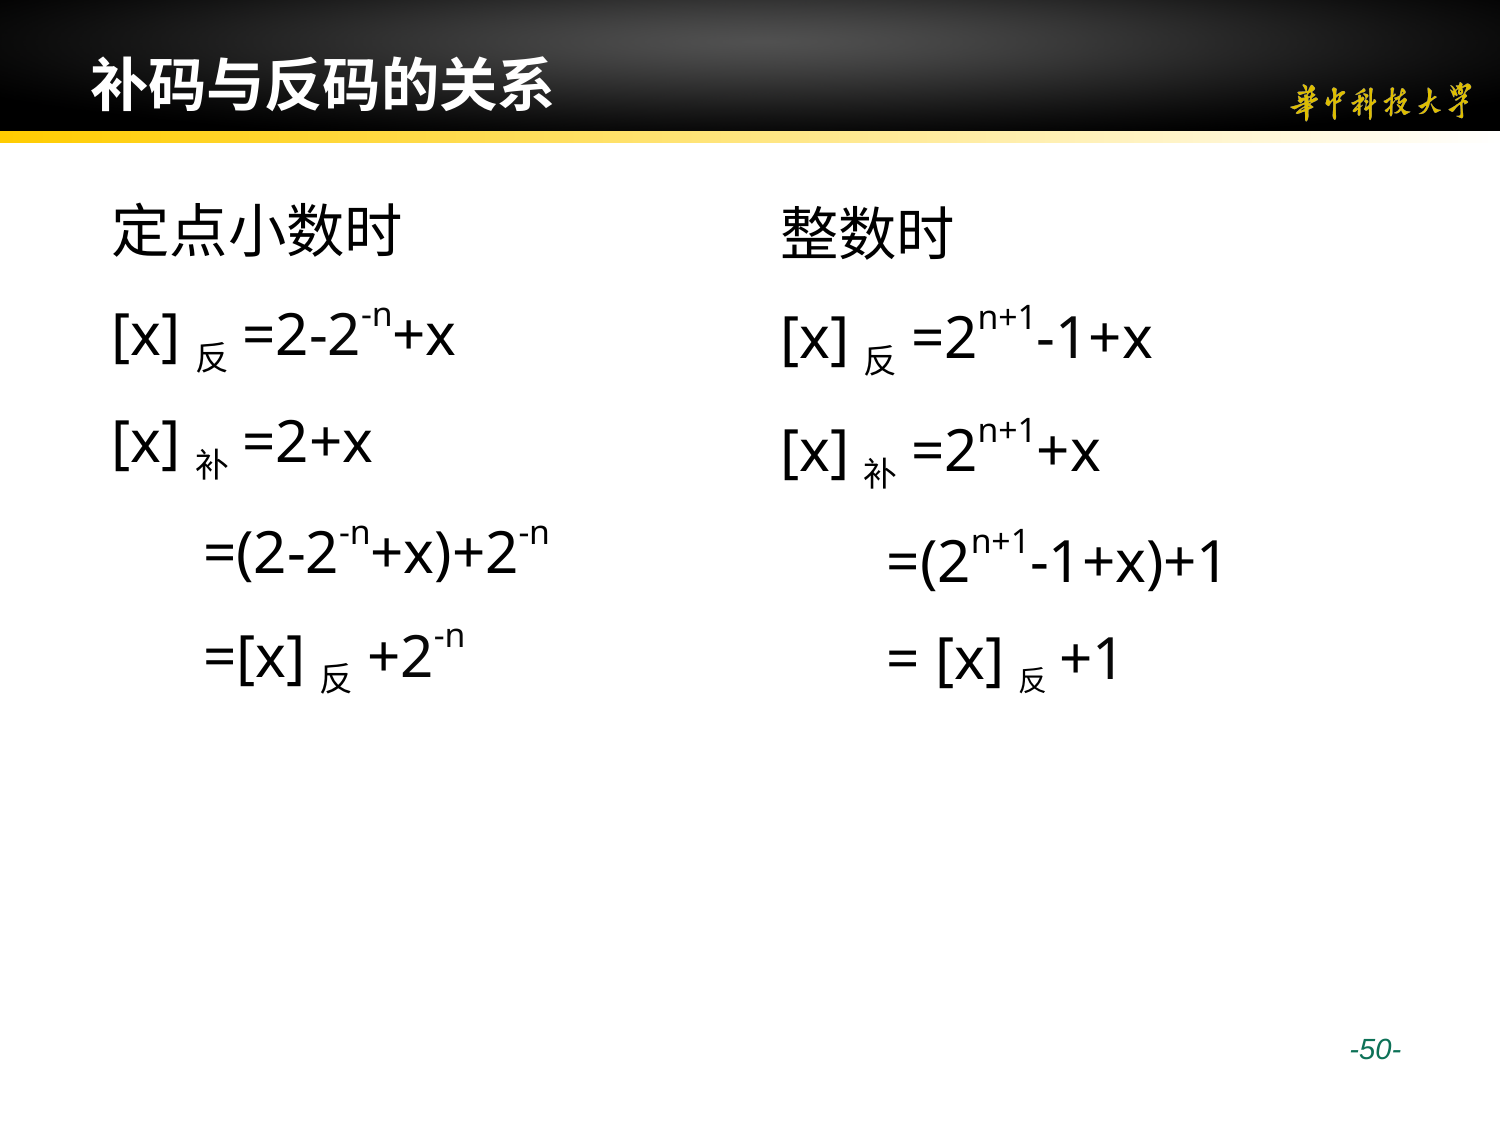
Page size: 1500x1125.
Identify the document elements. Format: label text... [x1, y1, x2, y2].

title 补码与反码的关系 [74, 34, 1426, 131]
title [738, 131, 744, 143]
picture [0, 0, 1500, 131]
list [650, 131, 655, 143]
slide_number -50- [1257, 1023, 1425, 1102]
list 定点小数时 [x]反=2-2-n+x [x]补=2+x =(2-2-n+x)+2-n =[x]反+2-n [96, 172, 771, 1000]
list 整数时 [x]反=2n+1-1+x [x]补=2n+1+x =(2n+1-1+x)+1 = [x]反+1 [764, 175, 1439, 1003]
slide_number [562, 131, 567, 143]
